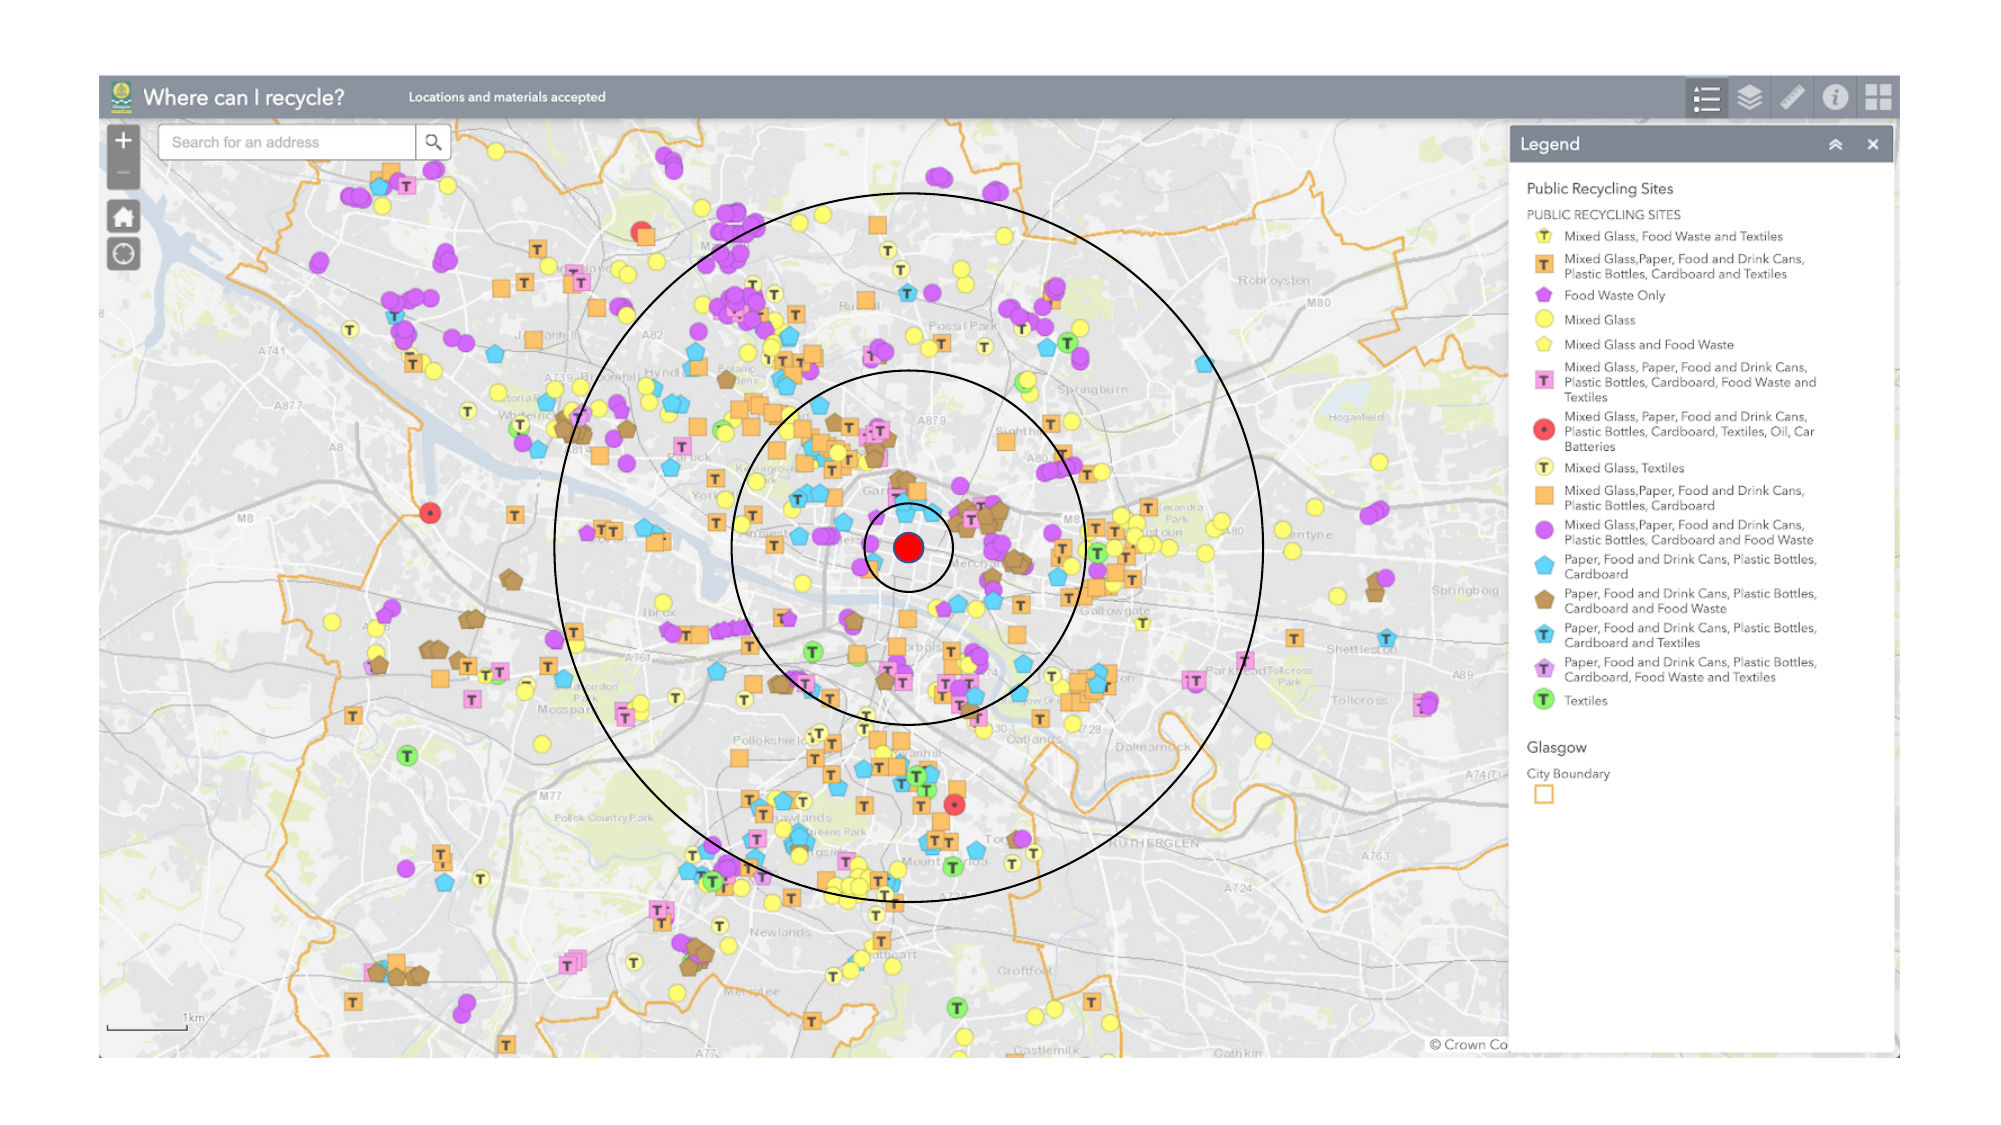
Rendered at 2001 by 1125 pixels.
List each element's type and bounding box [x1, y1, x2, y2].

picture [99, 71, 1900, 1058]
